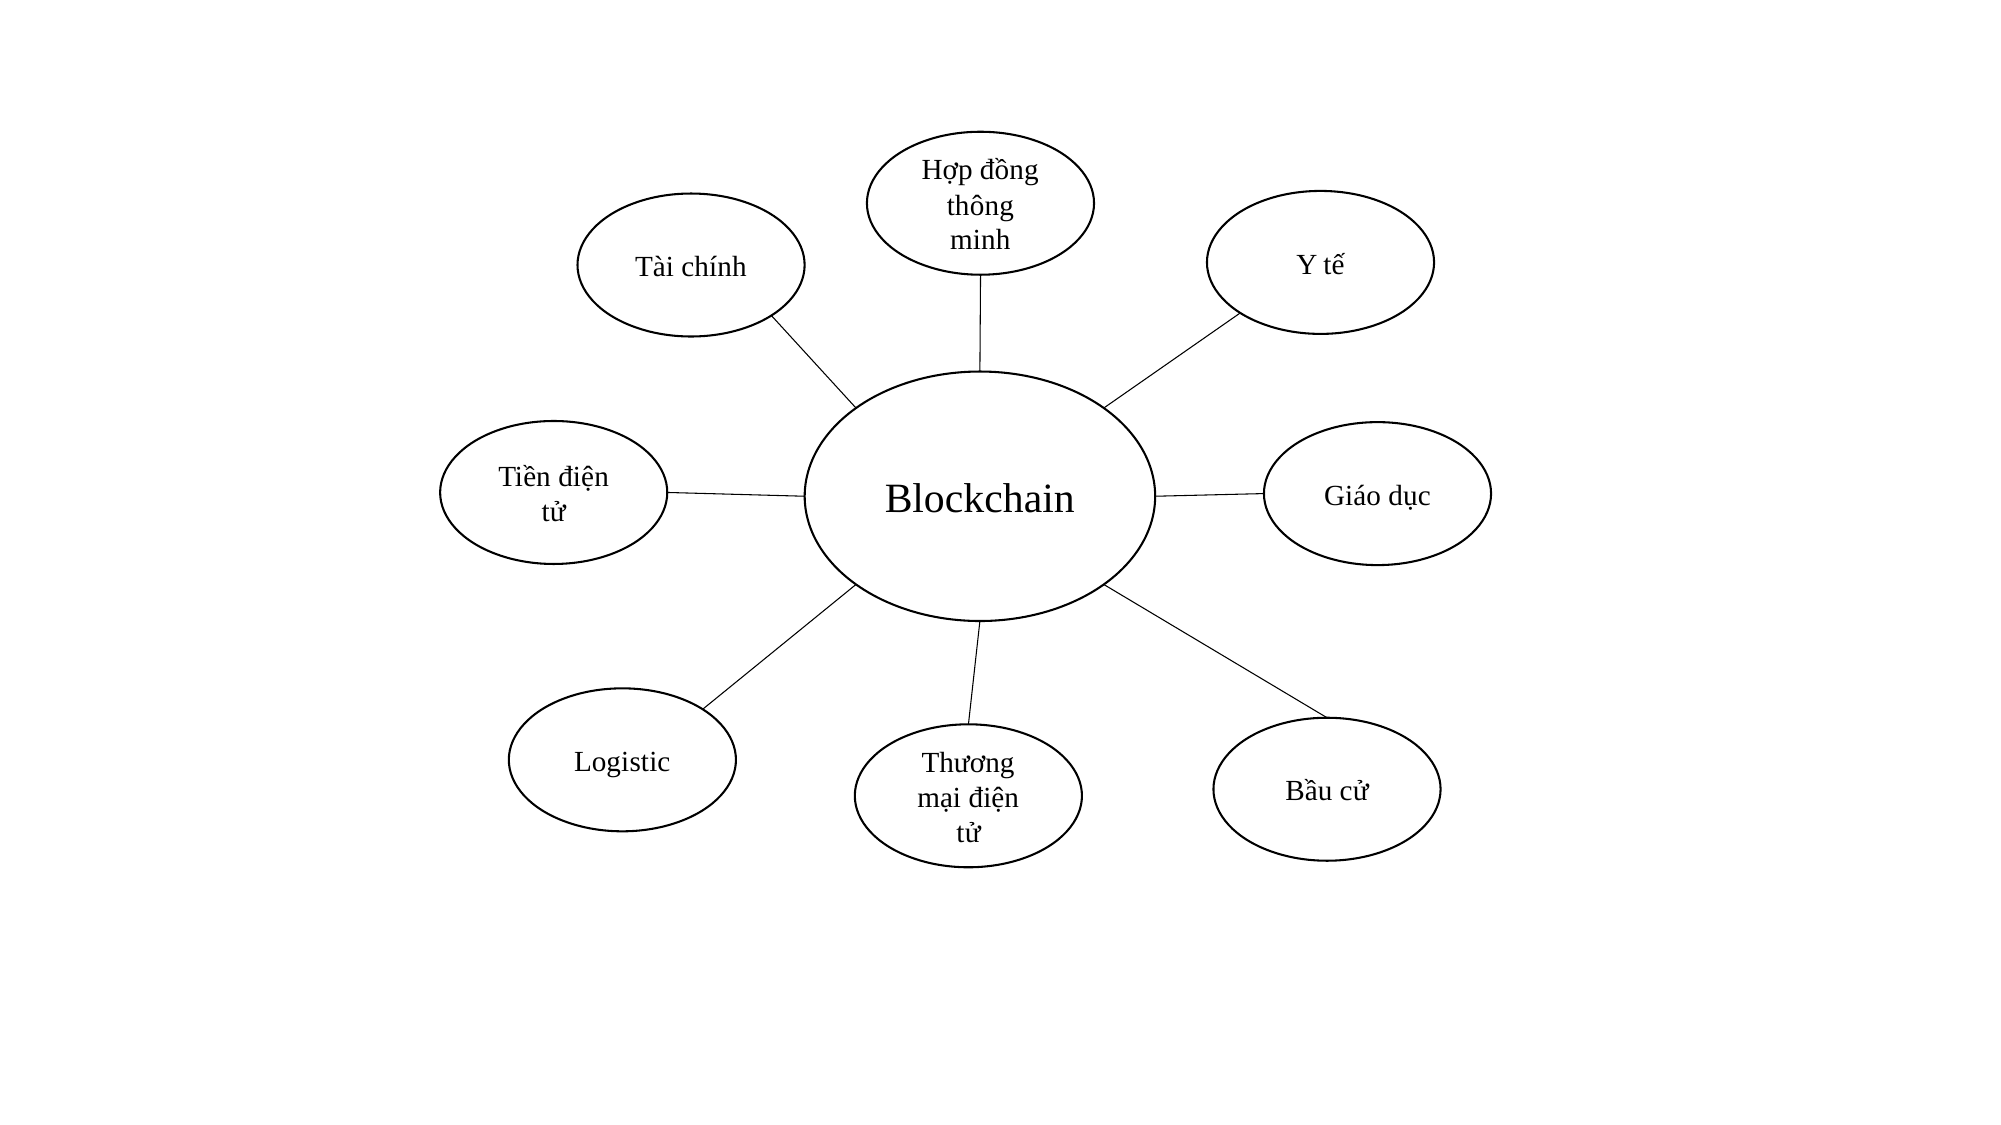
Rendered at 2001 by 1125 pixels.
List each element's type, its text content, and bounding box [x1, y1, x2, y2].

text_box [702, 584, 856, 710]
text_box Giáo dục [1262, 421, 1493, 567]
text_box Blockchain [803, 370, 1157, 623]
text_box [968, 620, 980, 725]
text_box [1155, 493, 1264, 497]
text_box Hợp đồng thông minh [865, 130, 1096, 276]
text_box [1103, 312, 1241, 408]
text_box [667, 492, 805, 497]
text_box Tài chính [576, 192, 806, 338]
text_box Bầu cử [1212, 716, 1442, 862]
text_box Tiền điện tử [439, 419, 669, 566]
text_box Logistic [507, 687, 737, 833]
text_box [1103, 584, 1328, 718]
text_box Thương mại điện tử [853, 723, 1083, 869]
text_box Y tế [1205, 189, 1436, 335]
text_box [771, 315, 856, 408]
